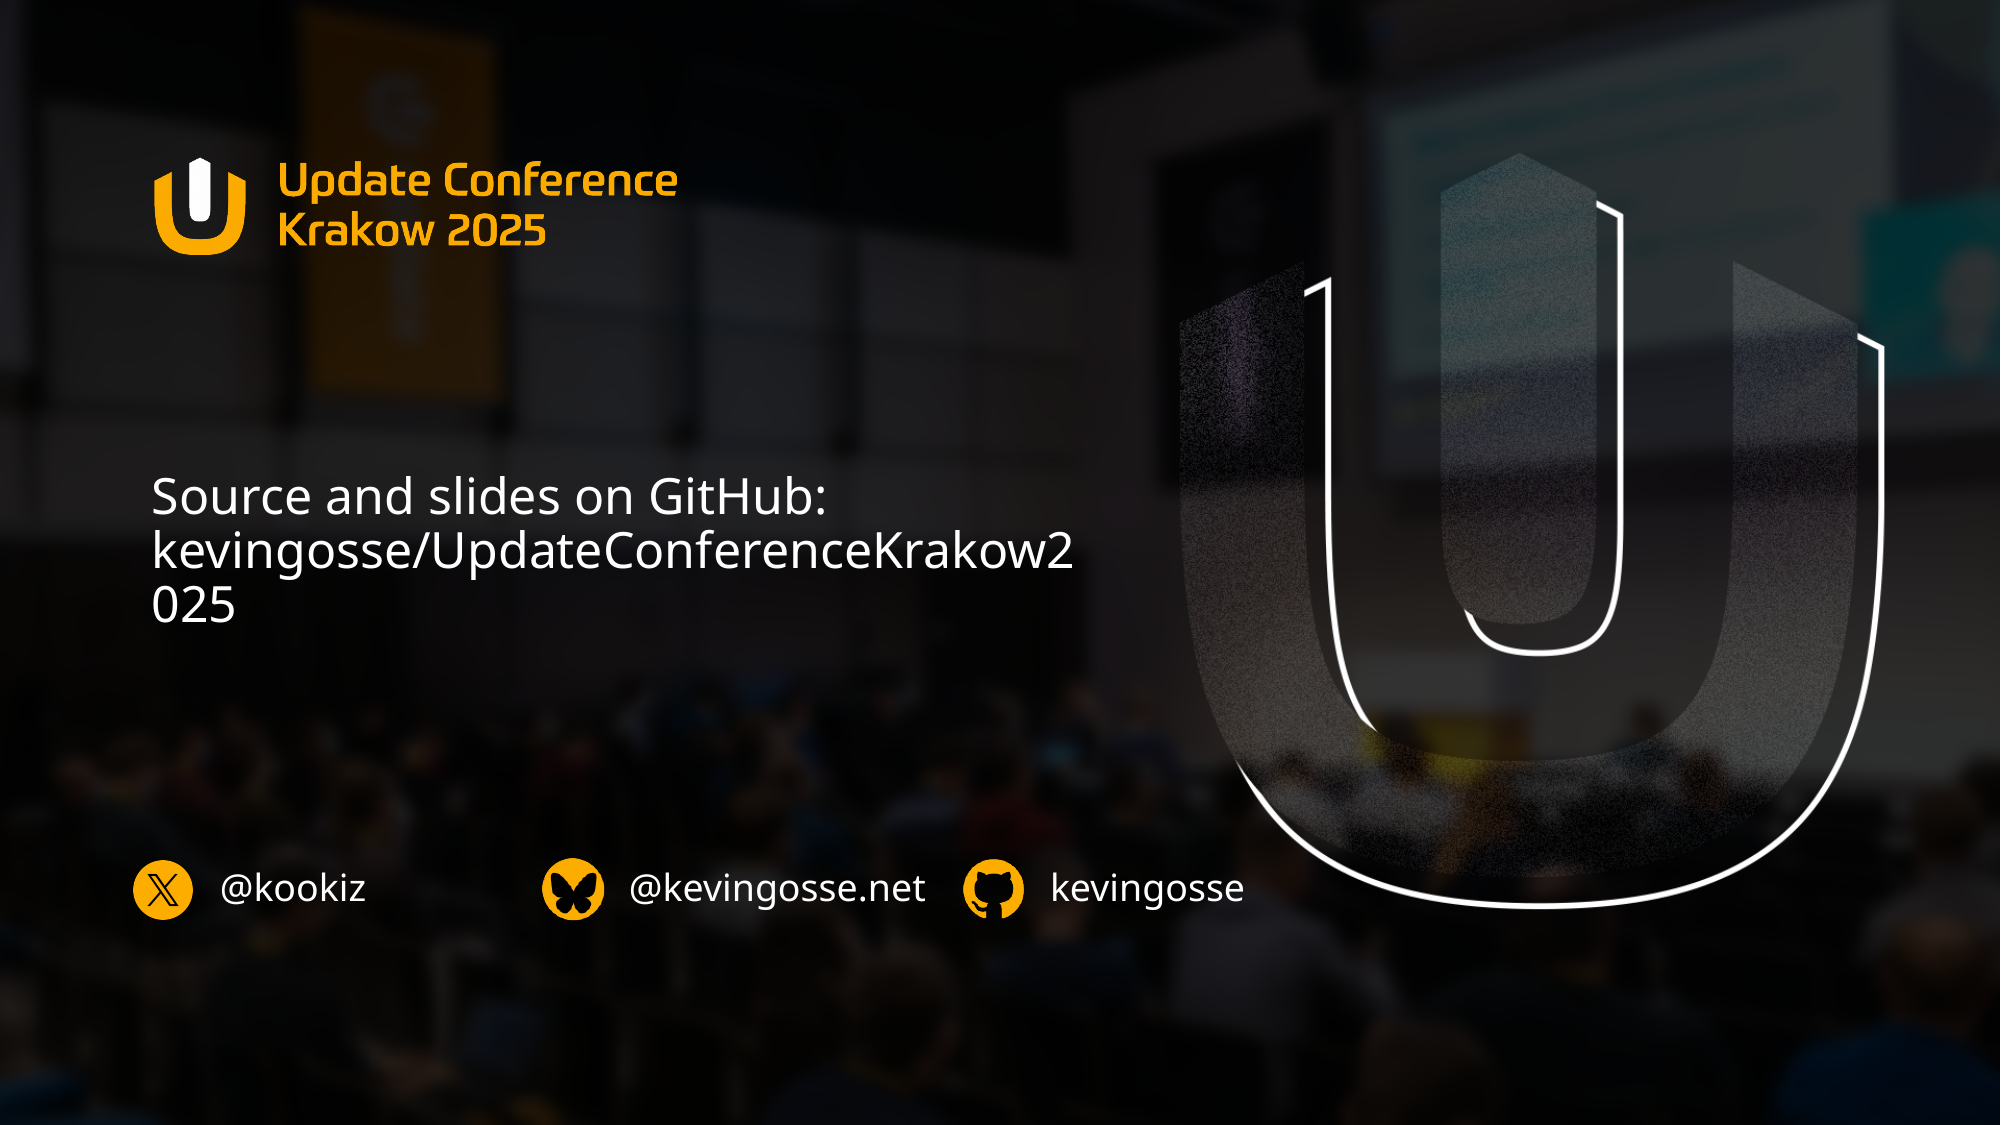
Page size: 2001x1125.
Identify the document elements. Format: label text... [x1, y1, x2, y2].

picture [0, 0, 2000, 1125]
list kevingosse [1035, 849, 1338, 930]
list @kevingosse.net [614, 849, 956, 931]
title Source and slides on GitHub: kevingosse/UpdateConferenceKrakow2025 [136, 393, 1116, 712]
list @kookiz [204, 849, 508, 931]
